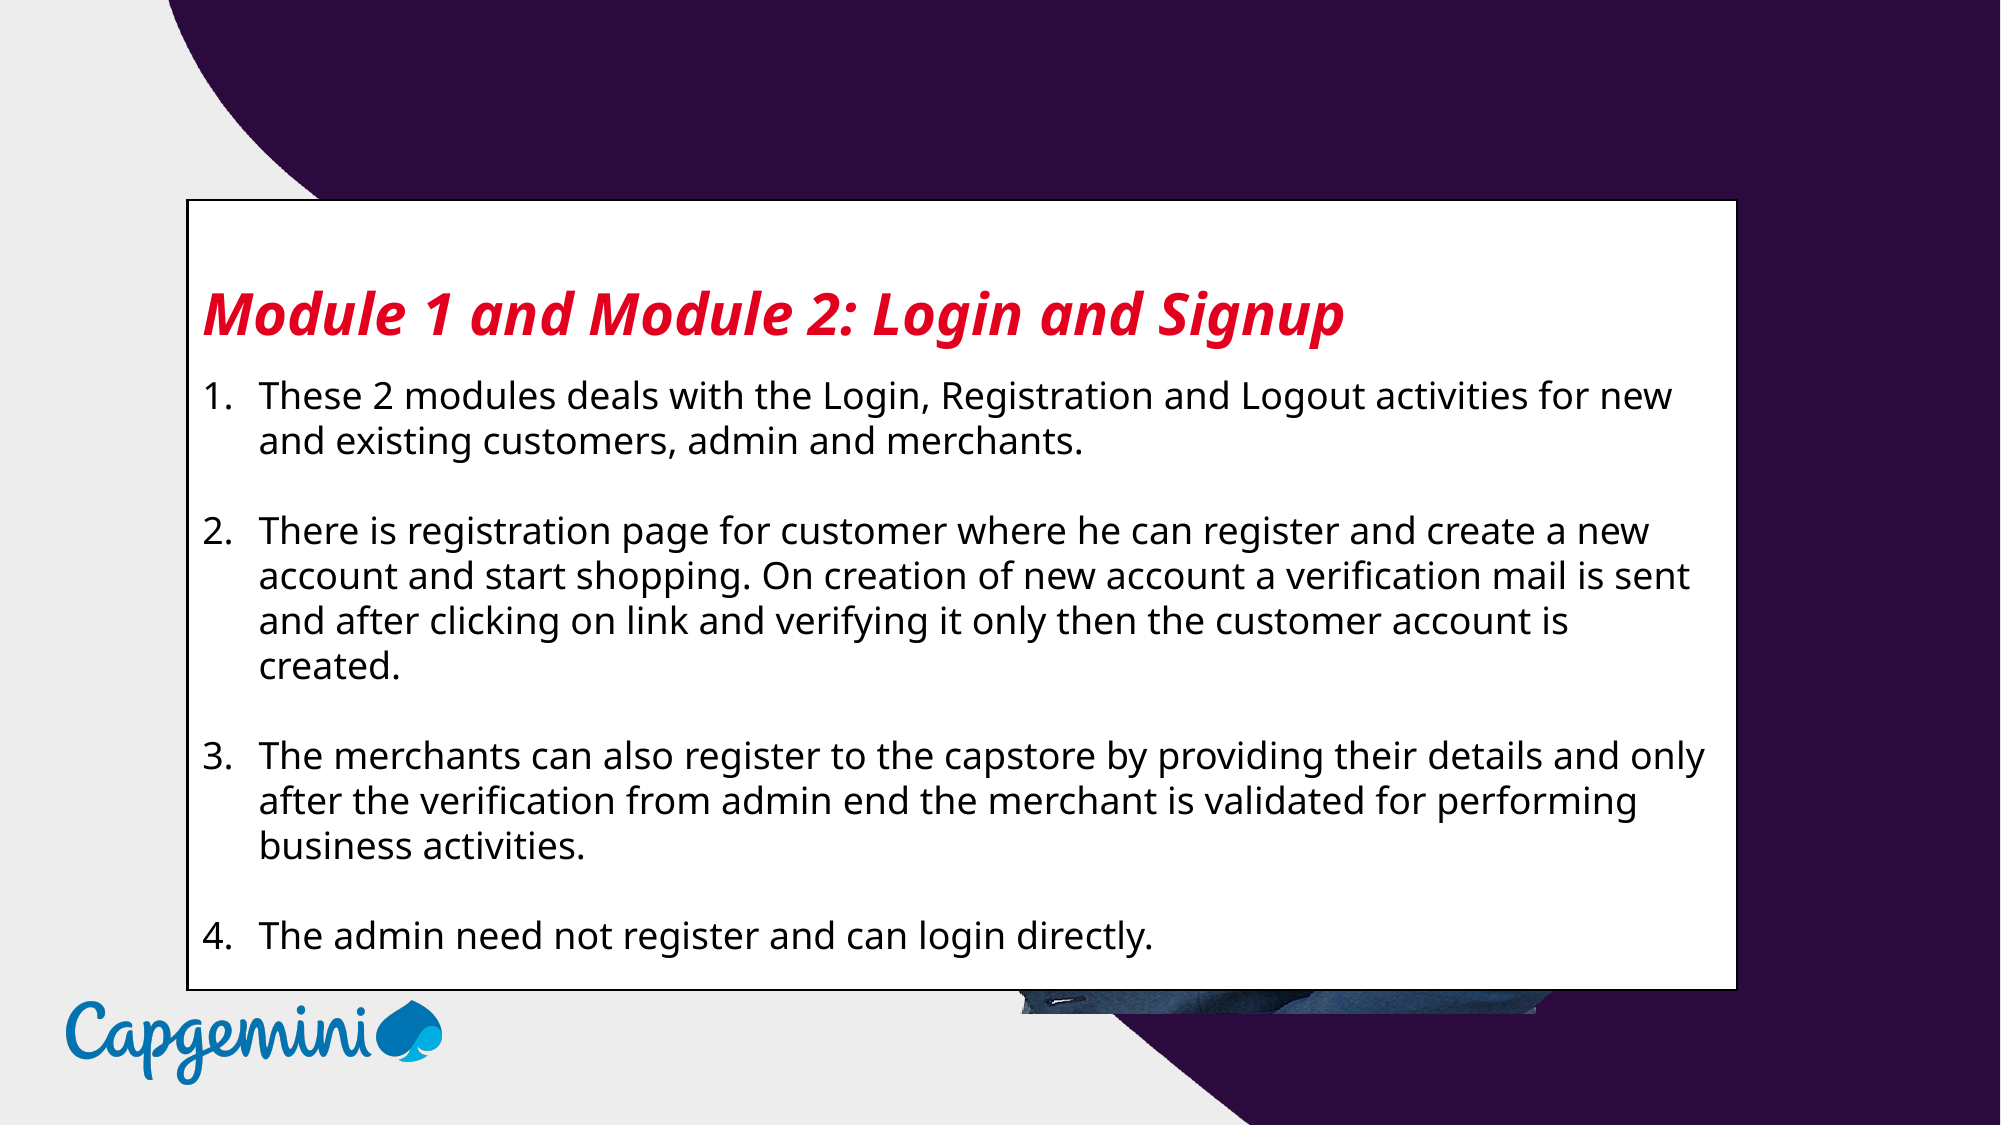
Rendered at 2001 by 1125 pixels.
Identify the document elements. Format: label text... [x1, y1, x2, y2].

text_box Module 1 and Module 2: Login and Signup These 2 modules deals with the Login, Registration and Logout activities for new and existing customers, admin and merchants. There is registration page for customer where he can register and create a new account and start shopping. On creation of new account a verification mail is sent and after clicking on link and verifying it only then the customer account is created. The merchants can also register to the capstore by providing their details and only after the verification from admin end the merchant is validated for performing business activities. The admin need not register and can login directly. [186, 199, 1738, 991]
picture [216, 1027, 224, 1042]
picture [0, 0, 2001, 1125]
picture [184, 1061, 195, 1079]
